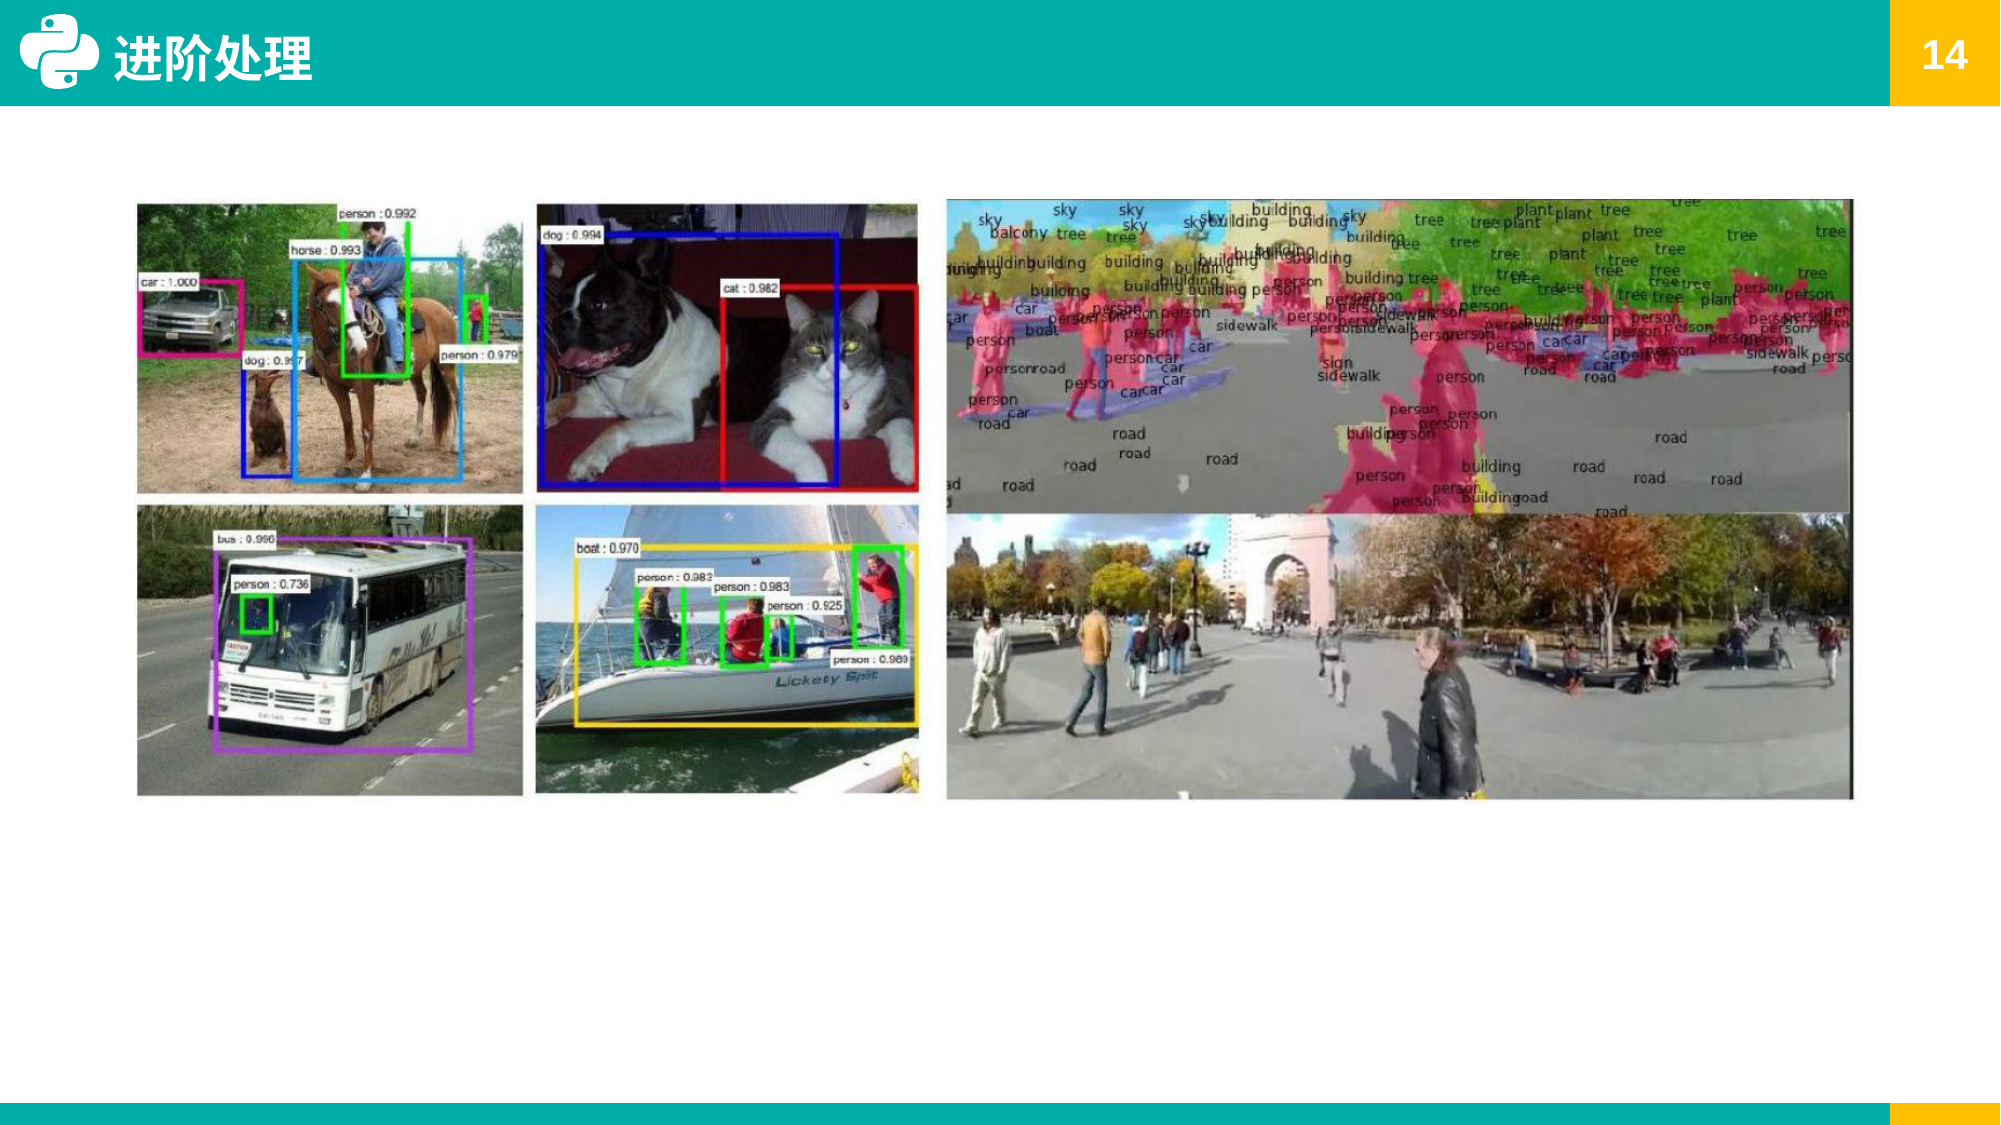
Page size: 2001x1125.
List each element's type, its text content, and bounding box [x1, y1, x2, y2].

title 进阶处理 [113, 12, 1545, 89]
picture [134, 199, 1863, 807]
